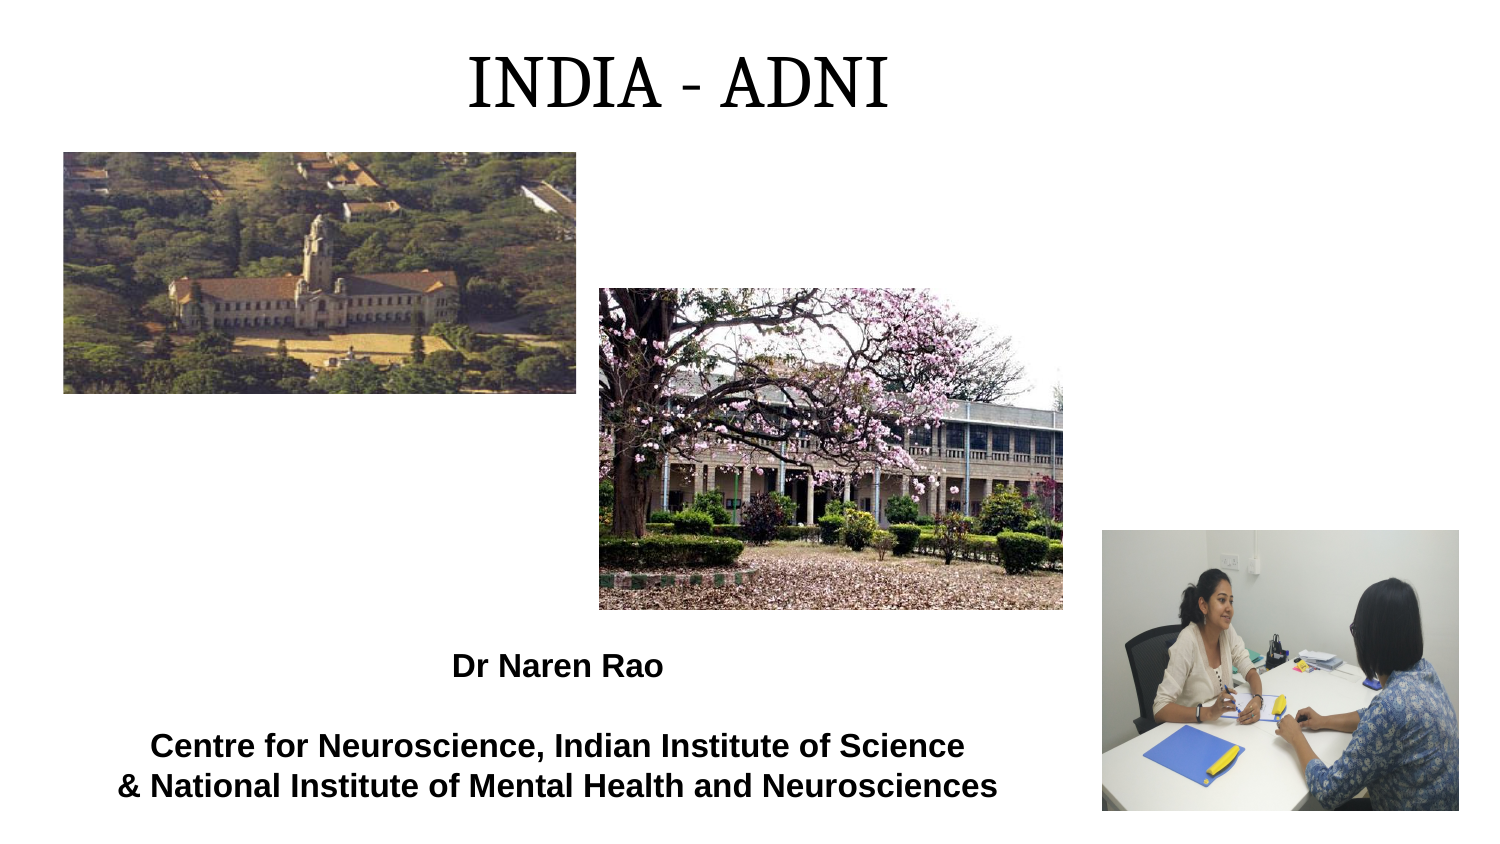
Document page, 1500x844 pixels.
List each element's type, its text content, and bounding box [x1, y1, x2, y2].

text_box Dr Naren Rao Centre for Neuroscience, Indian Institute of Science & National Institute of Mental Health and Neurosciences [54, 636, 1063, 812]
title INDIA - ADNI [77, 14, 1281, 153]
picture [63, 152, 577, 394]
picture [599, 288, 1063, 610]
picture [1102, 530, 1459, 811]
